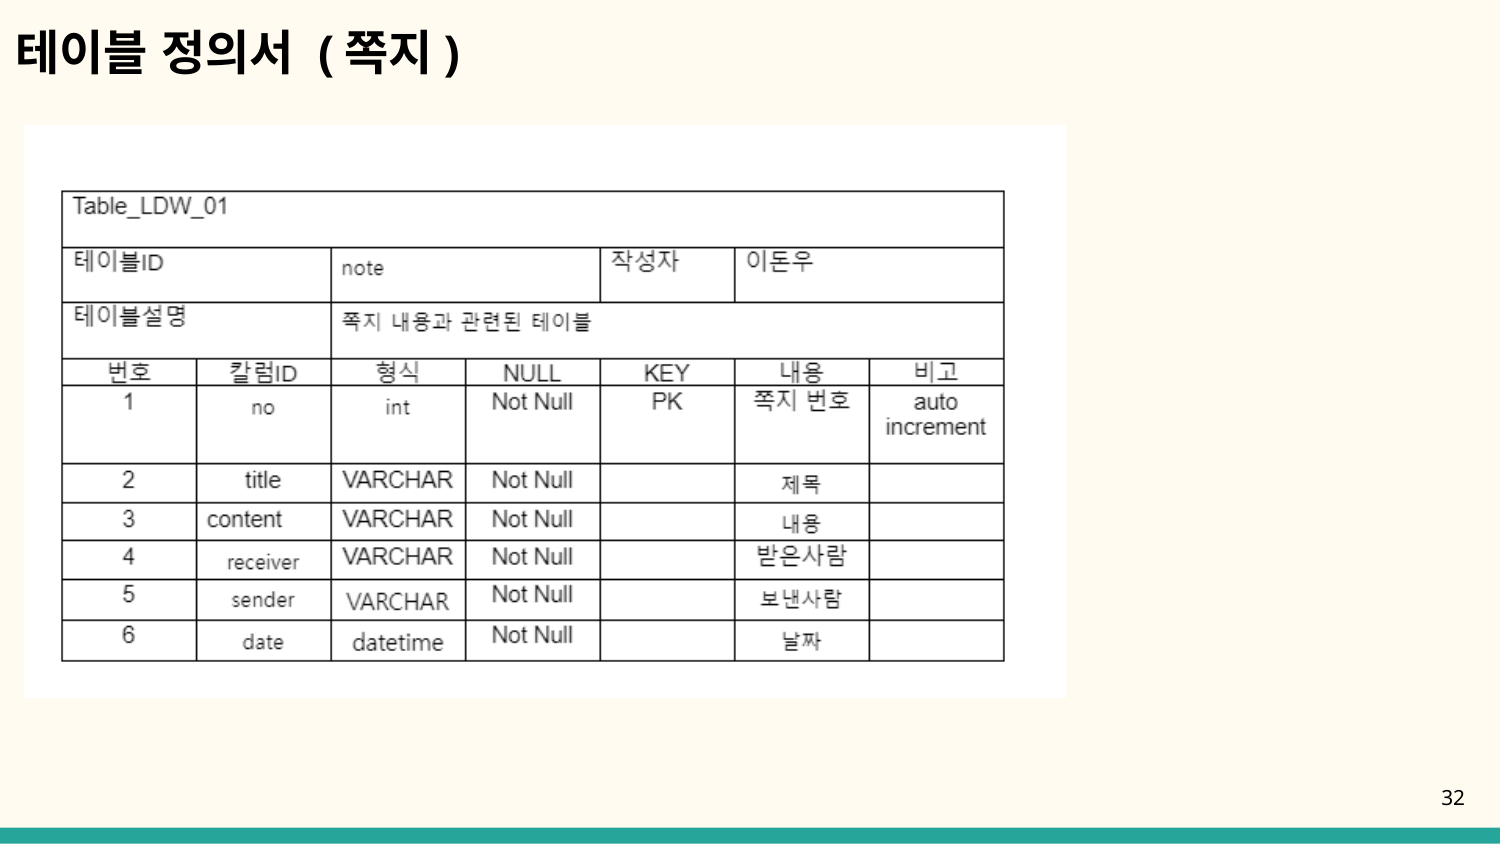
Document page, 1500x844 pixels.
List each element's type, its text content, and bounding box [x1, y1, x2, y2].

picture [24, 125, 1066, 698]
title 테이블 정의서 (쪽지) [0, 0, 1398, 101]
slide_number ‹#› [1389, 764, 1480, 830]
